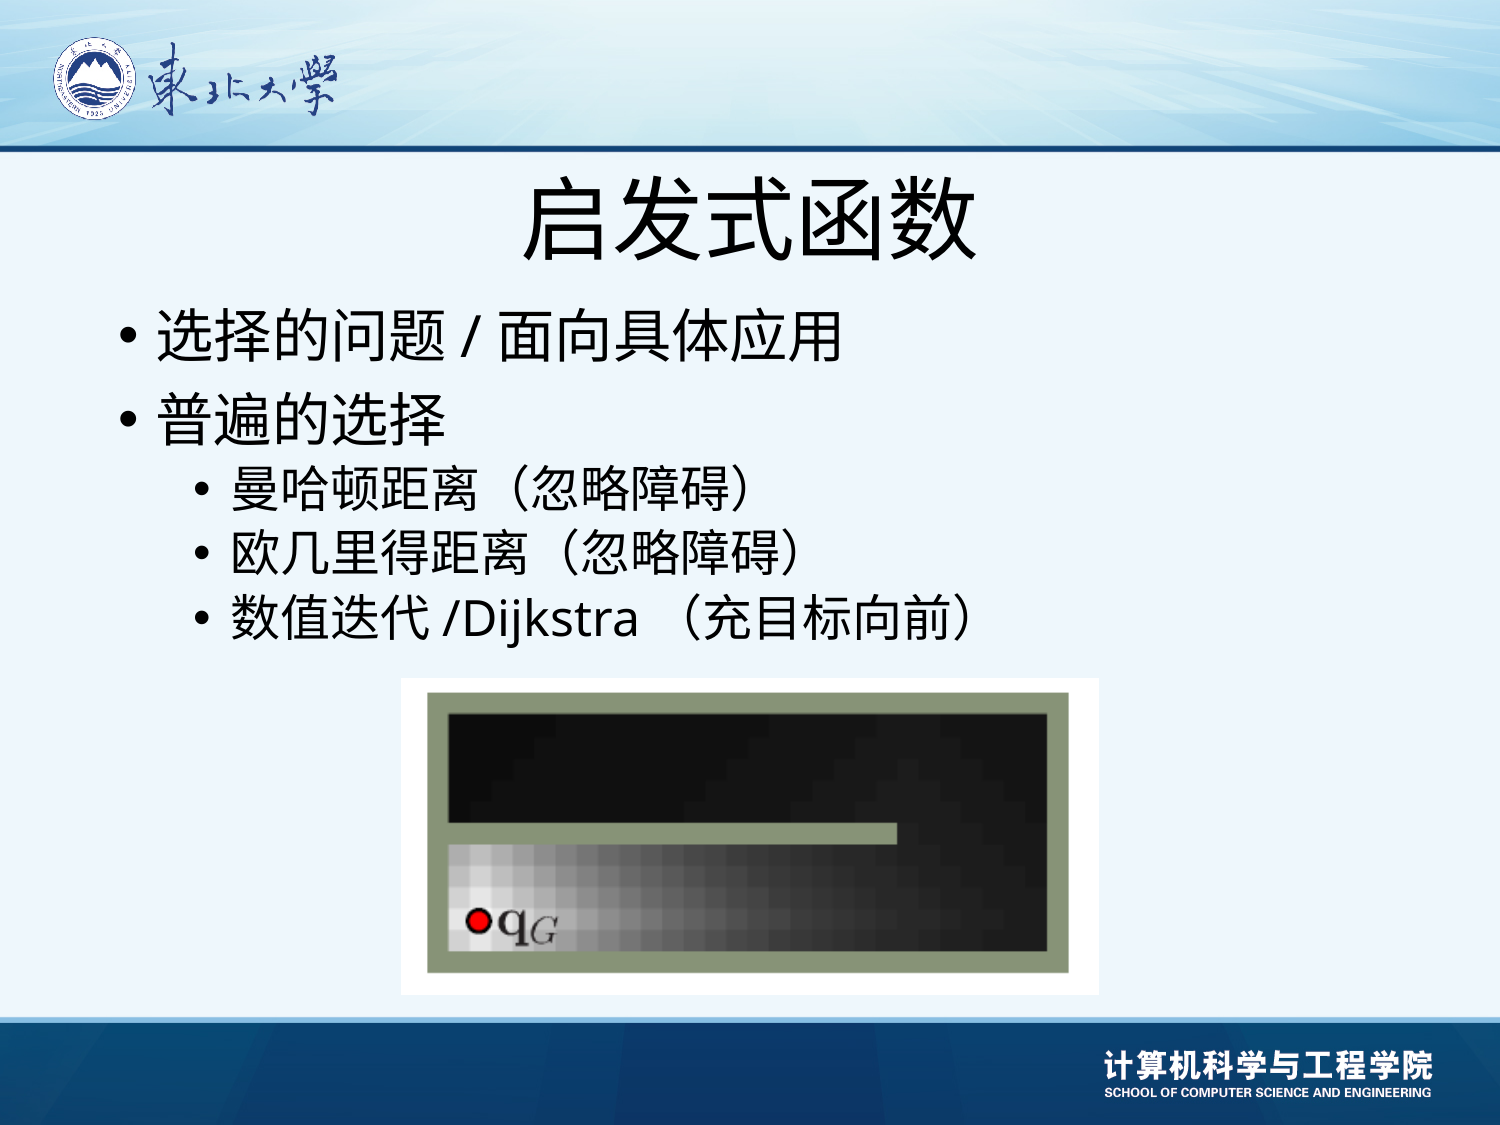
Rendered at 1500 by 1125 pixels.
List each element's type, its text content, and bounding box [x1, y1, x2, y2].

picture [0, 0, 1500, 1125]
title 启发式函数 [103, 162, 1397, 286]
list 选择的问题/面向具体应用 普遍的选择 曼哈顿距离（忽略障碍） 欧几里得距离（忽略障碍） 数值迭代/Dijkstra（充目标向前） [103, 299, 1397, 1014]
